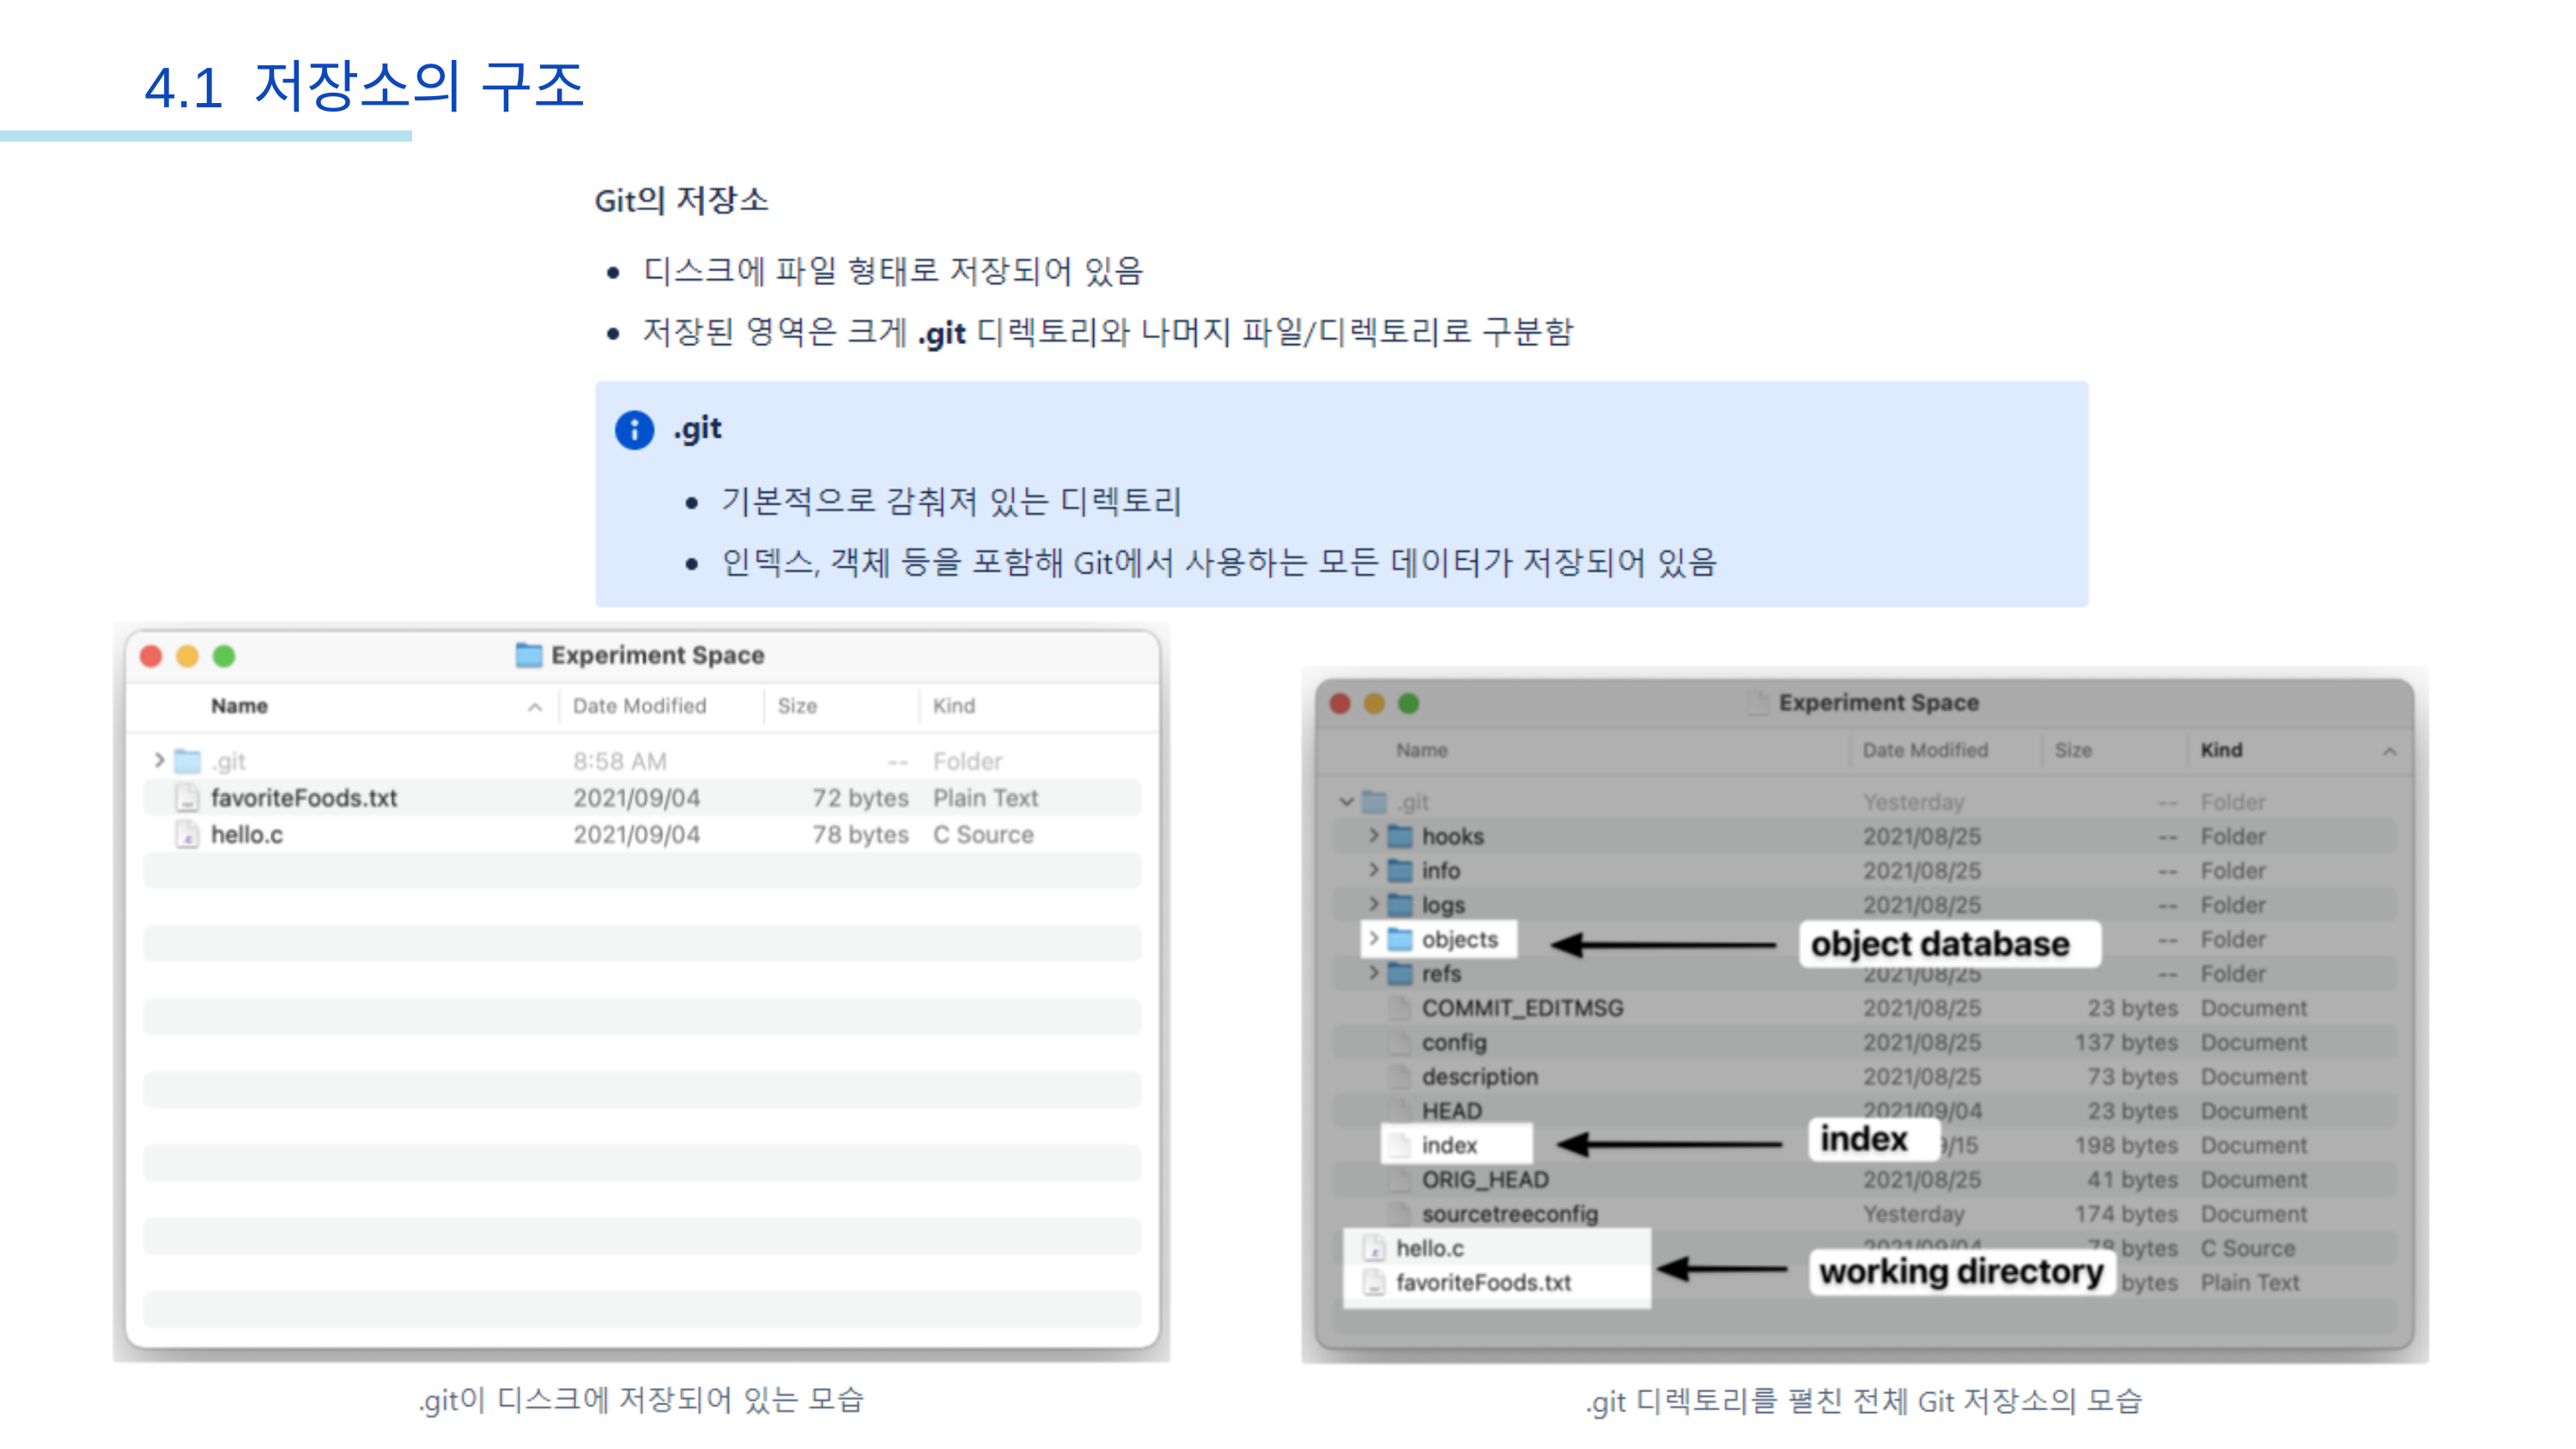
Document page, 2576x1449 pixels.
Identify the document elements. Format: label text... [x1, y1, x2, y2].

text_box [0, 130, 412, 142]
text_box 4.1 저장소의 구조 [144, 36, 1971, 119]
picture [111, 177, 2101, 1422]
picture [1301, 663, 2435, 1428]
